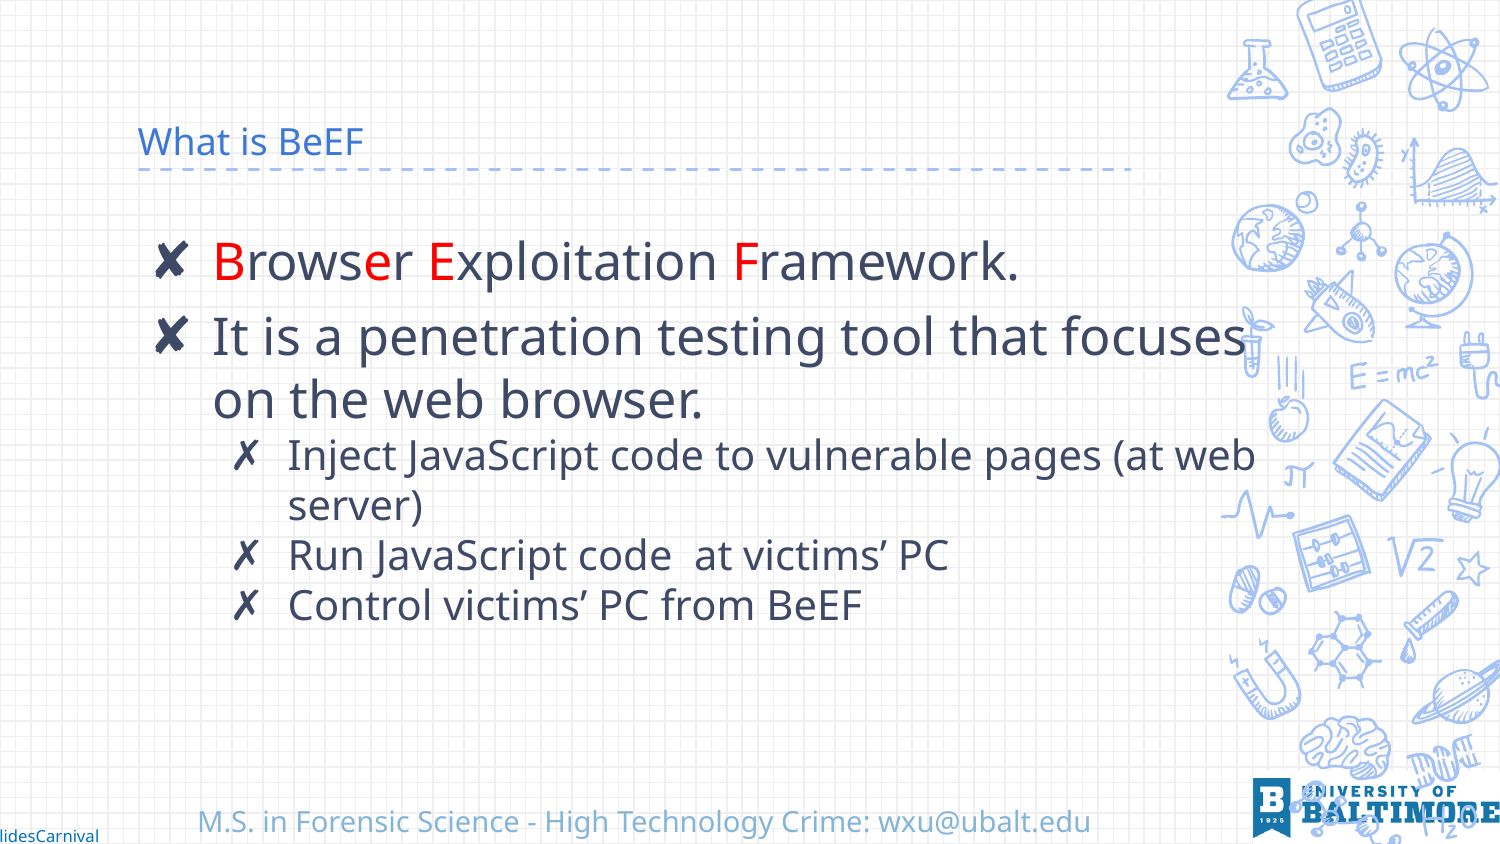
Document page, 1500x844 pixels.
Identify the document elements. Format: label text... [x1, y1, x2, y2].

title What is BeEF [122, 36, 1130, 178]
picture [1365, 817, 1376, 833]
list Browser Exploitation Framework. It is a penetration testing tool that focuses on the web browser. Inject JavaScript code to vulnerable pages (at web server) Run JavaScript code at victims’ PC Control victims’ PC from BeEF [122, 213, 1302, 806]
picture [1253, 803, 1371, 844]
picture [1302, 771, 1500, 844]
picture [1327, 813, 1336, 822]
picture [1316, 786, 1321, 797]
